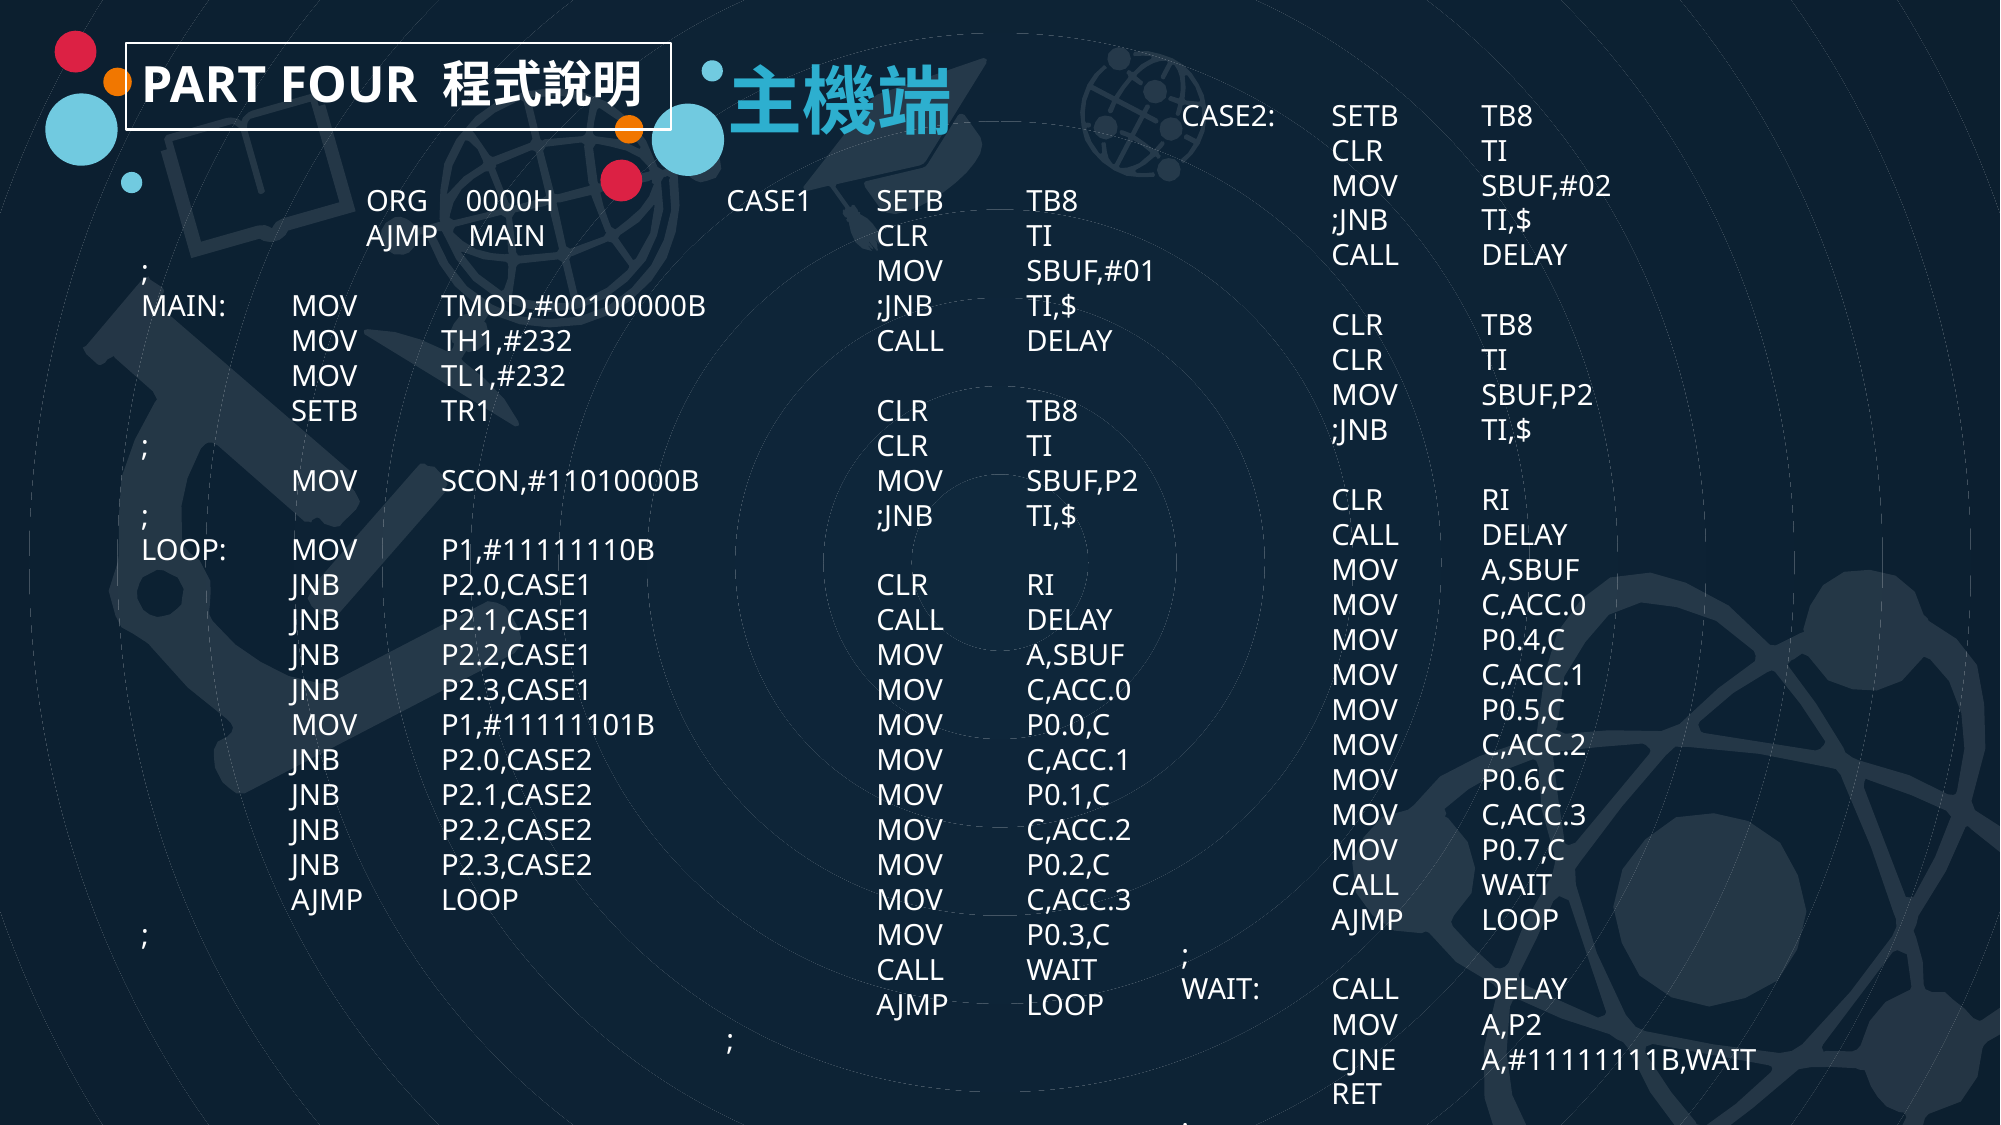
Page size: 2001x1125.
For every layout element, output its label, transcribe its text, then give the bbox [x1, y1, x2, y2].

text_box ORG 0000H AJMP MAIN ; MAIN: MOV TMOD,#00100000B MOV TH1,#232 MOV TL1,#232 SETB TR1 ; MOV SCON,#11010000B ; LOOP: MOV P1,#11111110B JNB P2.0,CASE1 JNB P2.1,CASE1 JNB P2.2,CASE1 JNB P2.3,CASE1 MOV P1,#11111101B JNB P2.0,CASE2 JNB P2.1,CASE2 JNB P2.2,CASE2 JNB P2.3,CASE2 AJMP LOOP ; [126, 174, 711, 959]
text_box 主機端 [712, 19, 968, 152]
text_box CASE2: SETB TB8 CLR TI MOV SBUF,#02 ;JNB TI,$ CALL DELAY CLR TB8 CLR TI MOV SBUF,P2 ;JNB TI,$ CLR RI CALL DELAY MOV A,SBUF MOV C,ACC.0 MOV P0.4,C MOV C,ACC.1 MOV P0.5,C MOV C,ACC.2 MOV P0.6,C MOV C,ACC.3 MOV P0.7,C CALL WAIT AJMP LOOP ; WAIT: CALL DELAY MOV A,P2 CJNE A,#11111111B,WAIT RET ; DELAY: MOV R6,#25 DL1: MOV R7,#200 DL2: DJNZ R7,DL2 DJNZ R6,DL1 RET ; END [1166, 89, 1903, 1125]
text_box CASE1 SETB TB8 CLR TI MOV SBUF,#01 ;JNB TI,$ CALL DELAY CLR TB8 CLR TI MOV SBUF,P2 ;JNB TI,$ CLR RI CALL DELAY MOV A,SBUF MOV C,ACC.0 MOV P0.0,C MOV C,ACC.1 MOV P0.1,C MOV C,ACC.2 MOV P0.2,C MOV C,ACC.3 MOV P0.3,C CALL WAIT AJMP LOOP ; [711, 174, 1166, 1099]
list PART FOUR 程式說明 [125, 42, 672, 131]
